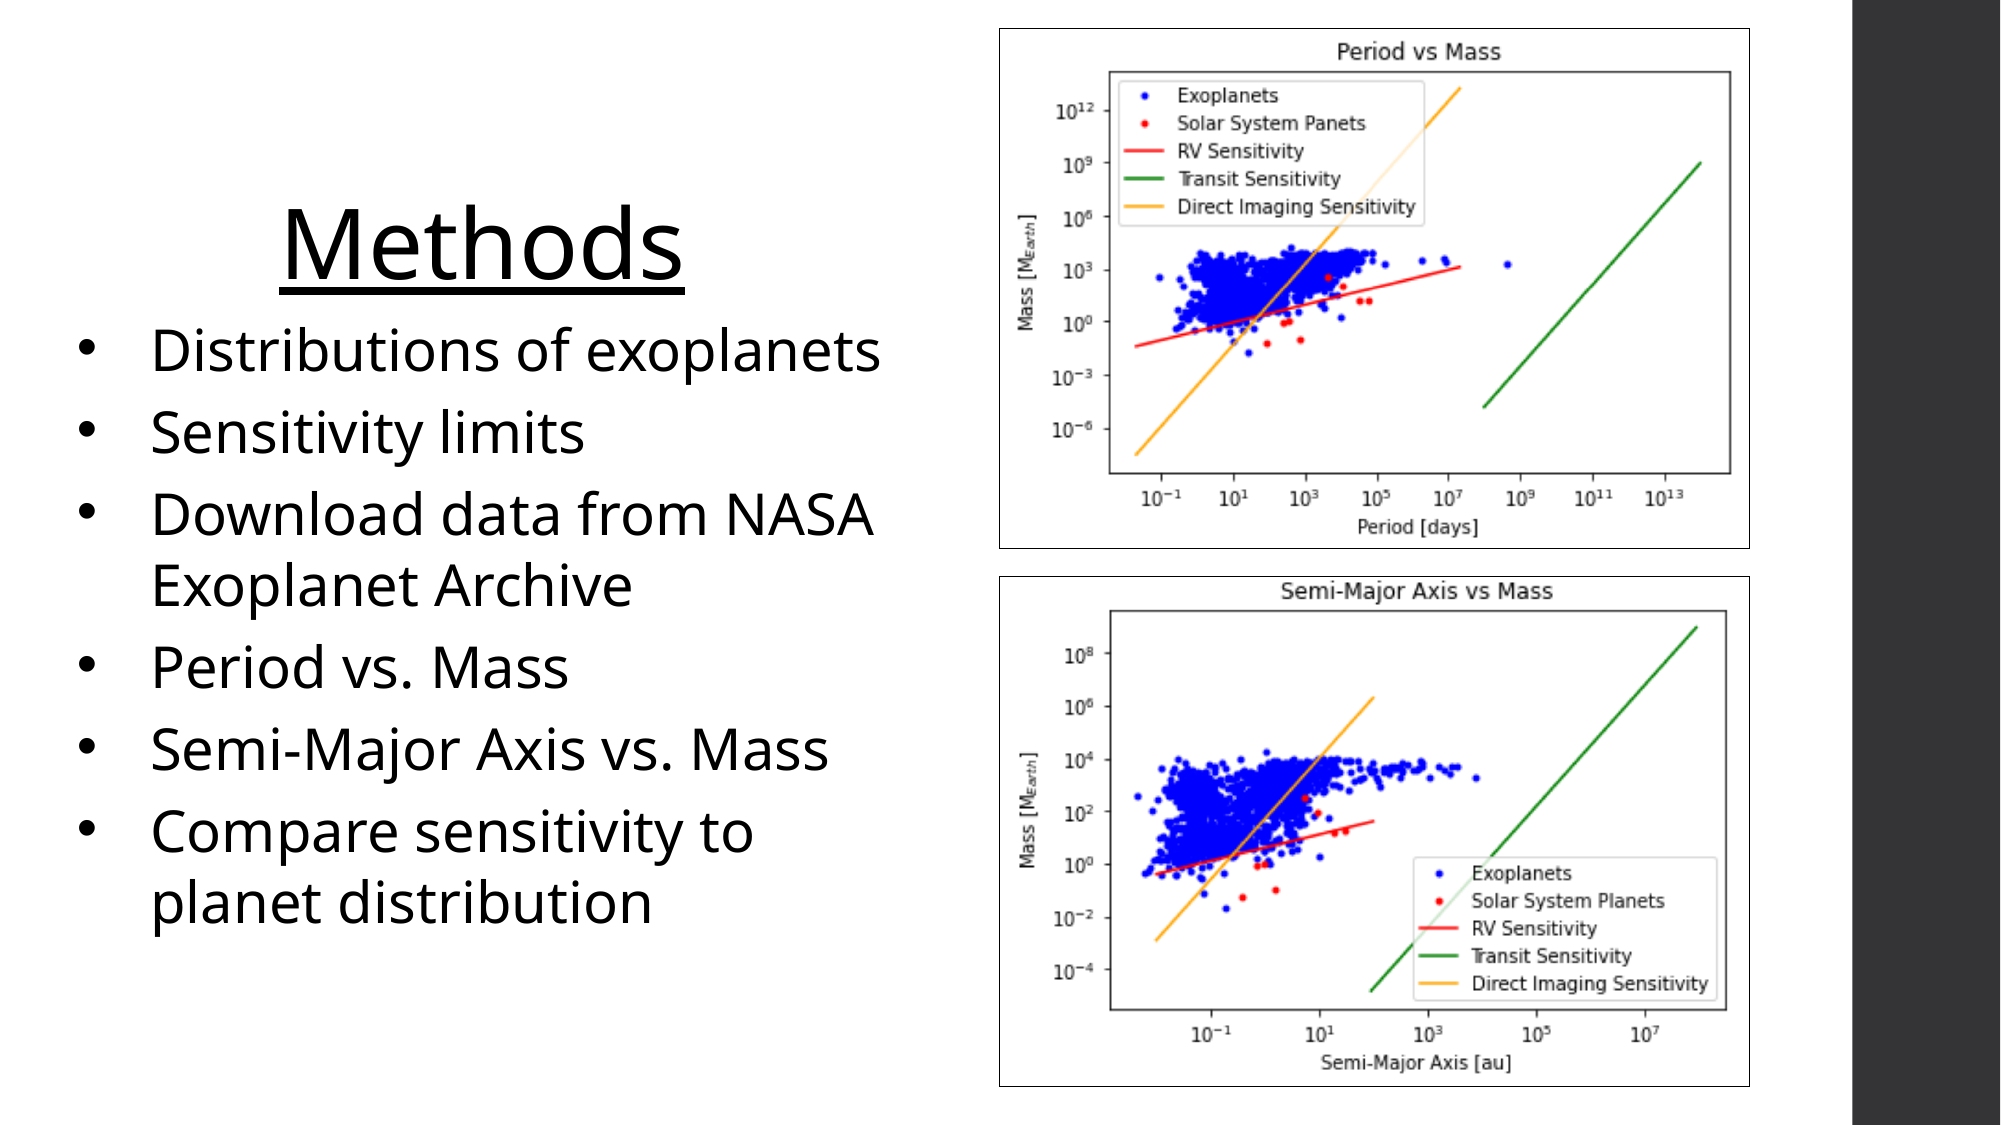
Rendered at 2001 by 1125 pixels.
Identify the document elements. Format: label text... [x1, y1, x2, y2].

text_box Methods Distributions of exoplanets Sensitivity limits Download data from NASA Exoplanet Archive Period vs. Mass Semi-Major Axis vs. Mass Compare sensitivity to planet distribution [61, 176, 903, 1025]
picture [999, 576, 1750, 1087]
picture [999, 28, 1750, 549]
